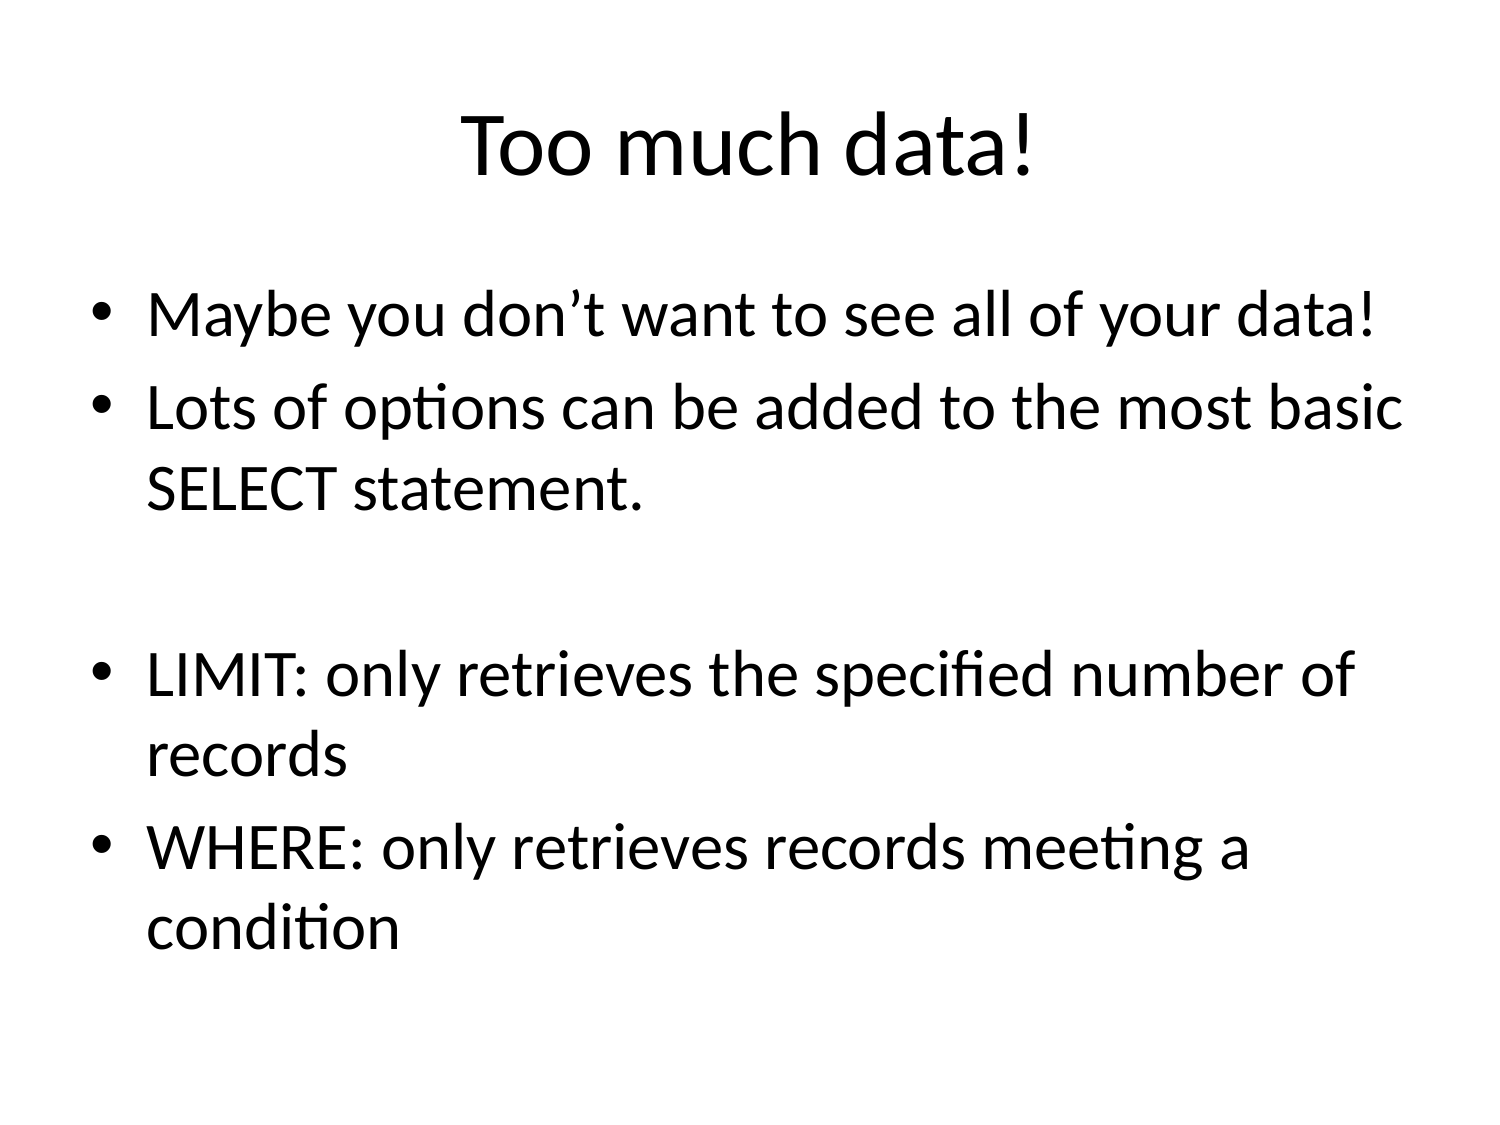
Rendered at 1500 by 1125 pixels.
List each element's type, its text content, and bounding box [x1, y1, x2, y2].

title Too much data! [75, 45, 1425, 233]
list Maybe you don’t want to see all of your data! Lots of options can be added to the most basic SELECT statement. LIMIT: only retrieves the specified number of records WHERE: only retrieves records meeting a condition [75, 262, 1425, 1005]
